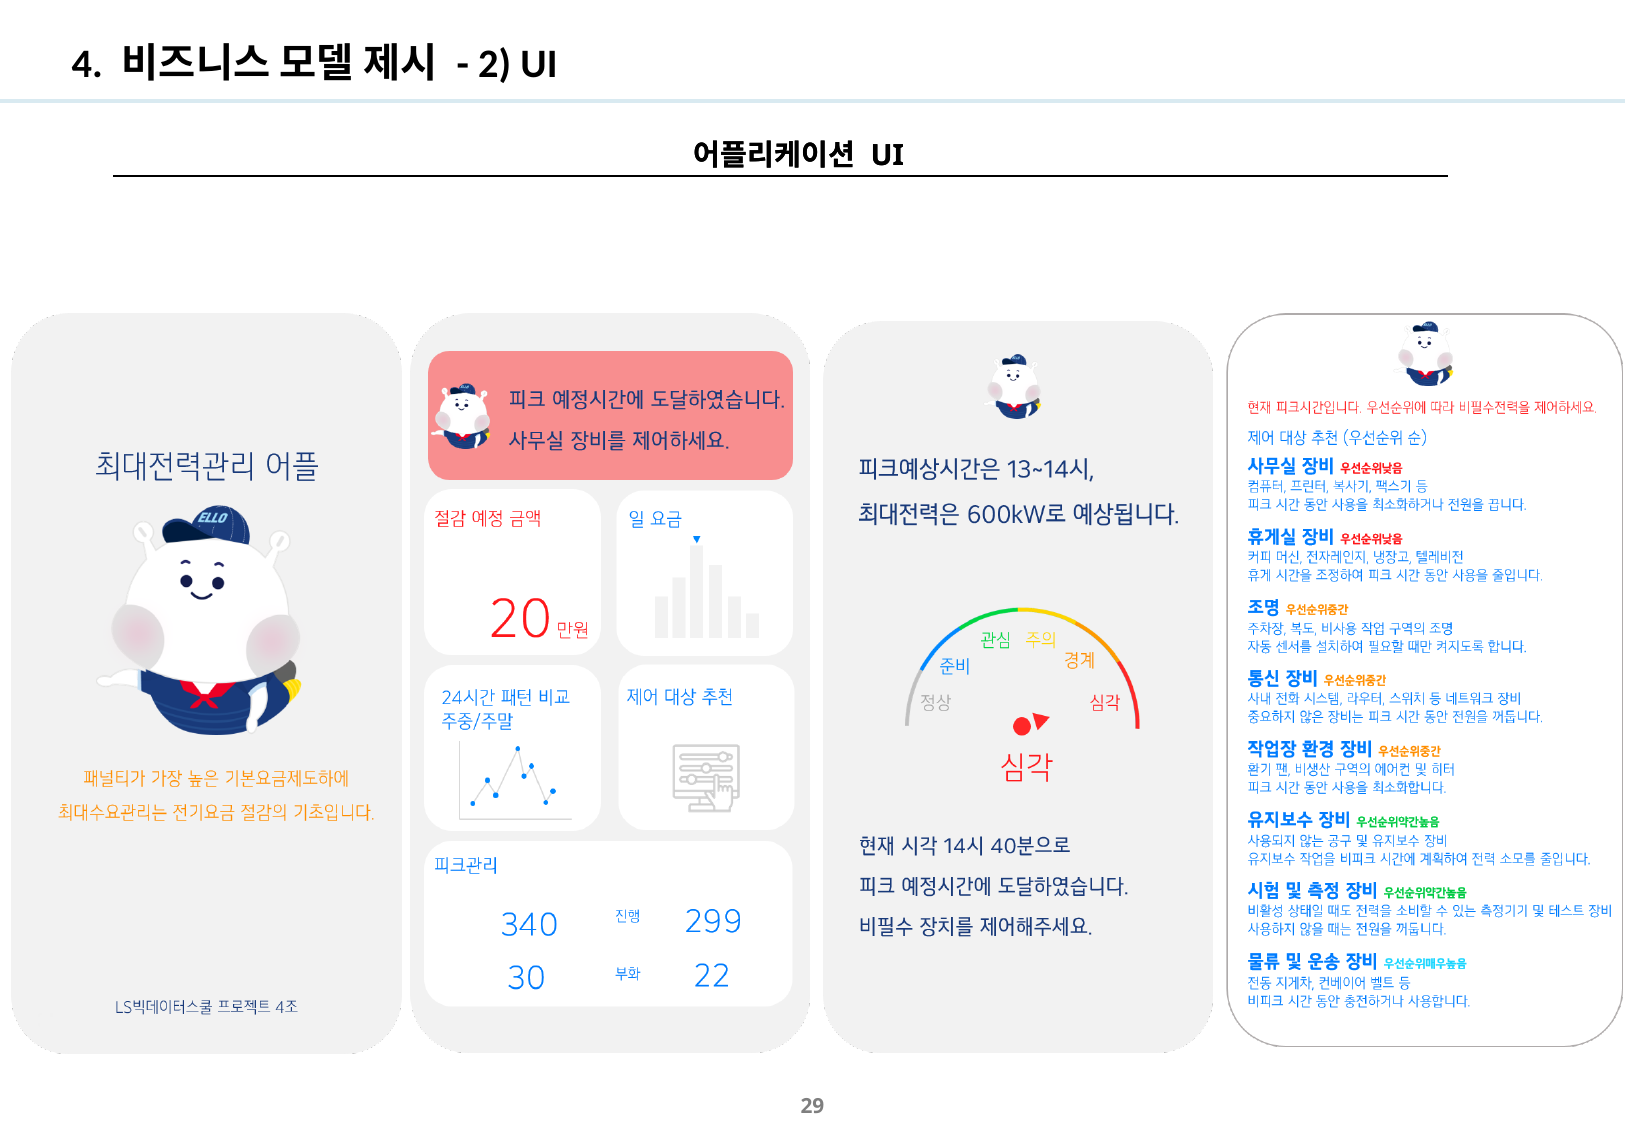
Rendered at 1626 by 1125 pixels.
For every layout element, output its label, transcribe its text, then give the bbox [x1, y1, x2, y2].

picture [1226, 313, 1625, 1047]
picture [10, 313, 810, 1054]
title 4. 비즈니스 모델 제시 - 2) UI [56, 34, 813, 94]
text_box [0, 121, 1609, 176]
picture [822, 321, 1213, 1053]
